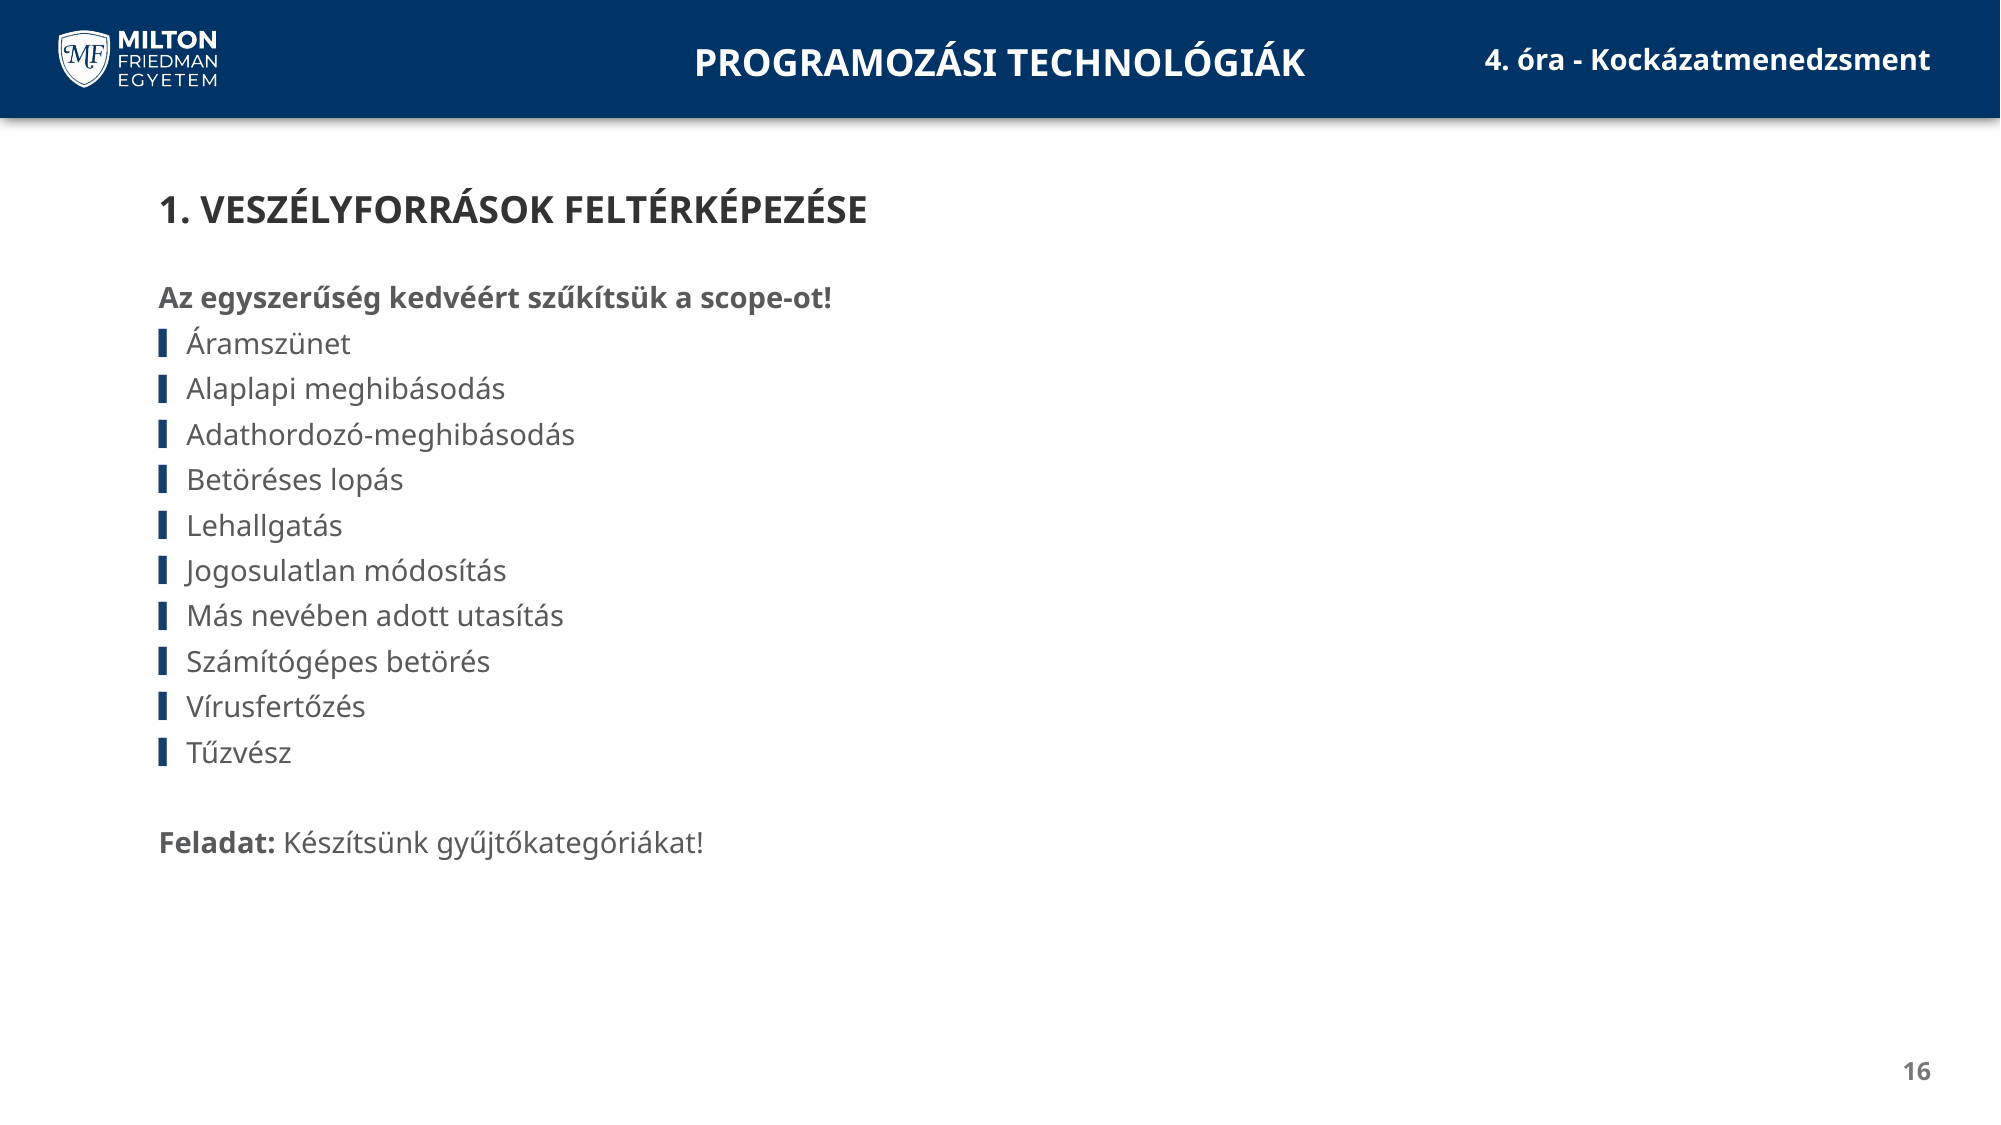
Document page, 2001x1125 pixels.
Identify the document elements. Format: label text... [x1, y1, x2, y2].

slide_number 15 [1496, 1042, 1947, 1103]
text_box PROGRAMOZÁSI TECHNOLÓGIÁK [608, 31, 1392, 92]
text_box Az egyszerűség kedvéért szűkítsük a scope-ot! Áramszünet Alaplapi meghibásodás Adathordozó-meghibásodás Betöréses lopás Lehallgatás Jogosulatlan módosítás Más nevében adott utasítás Számítógépes betörés Vírusfertőzés Tűzvész Feladat: Készítsünk gyűjtőkategóriákat! [143, 272, 1392, 1043]
picture [58, 29, 218, 89]
text_box 4. óra - Kockázatmenedzsment [1405, 33, 1947, 84]
text_box [0, 0, 2000, 120]
text_box 1. VESZÉLYFORRÁSOK FELTÉRKÉPEZÉSE [143, 179, 1392, 239]
